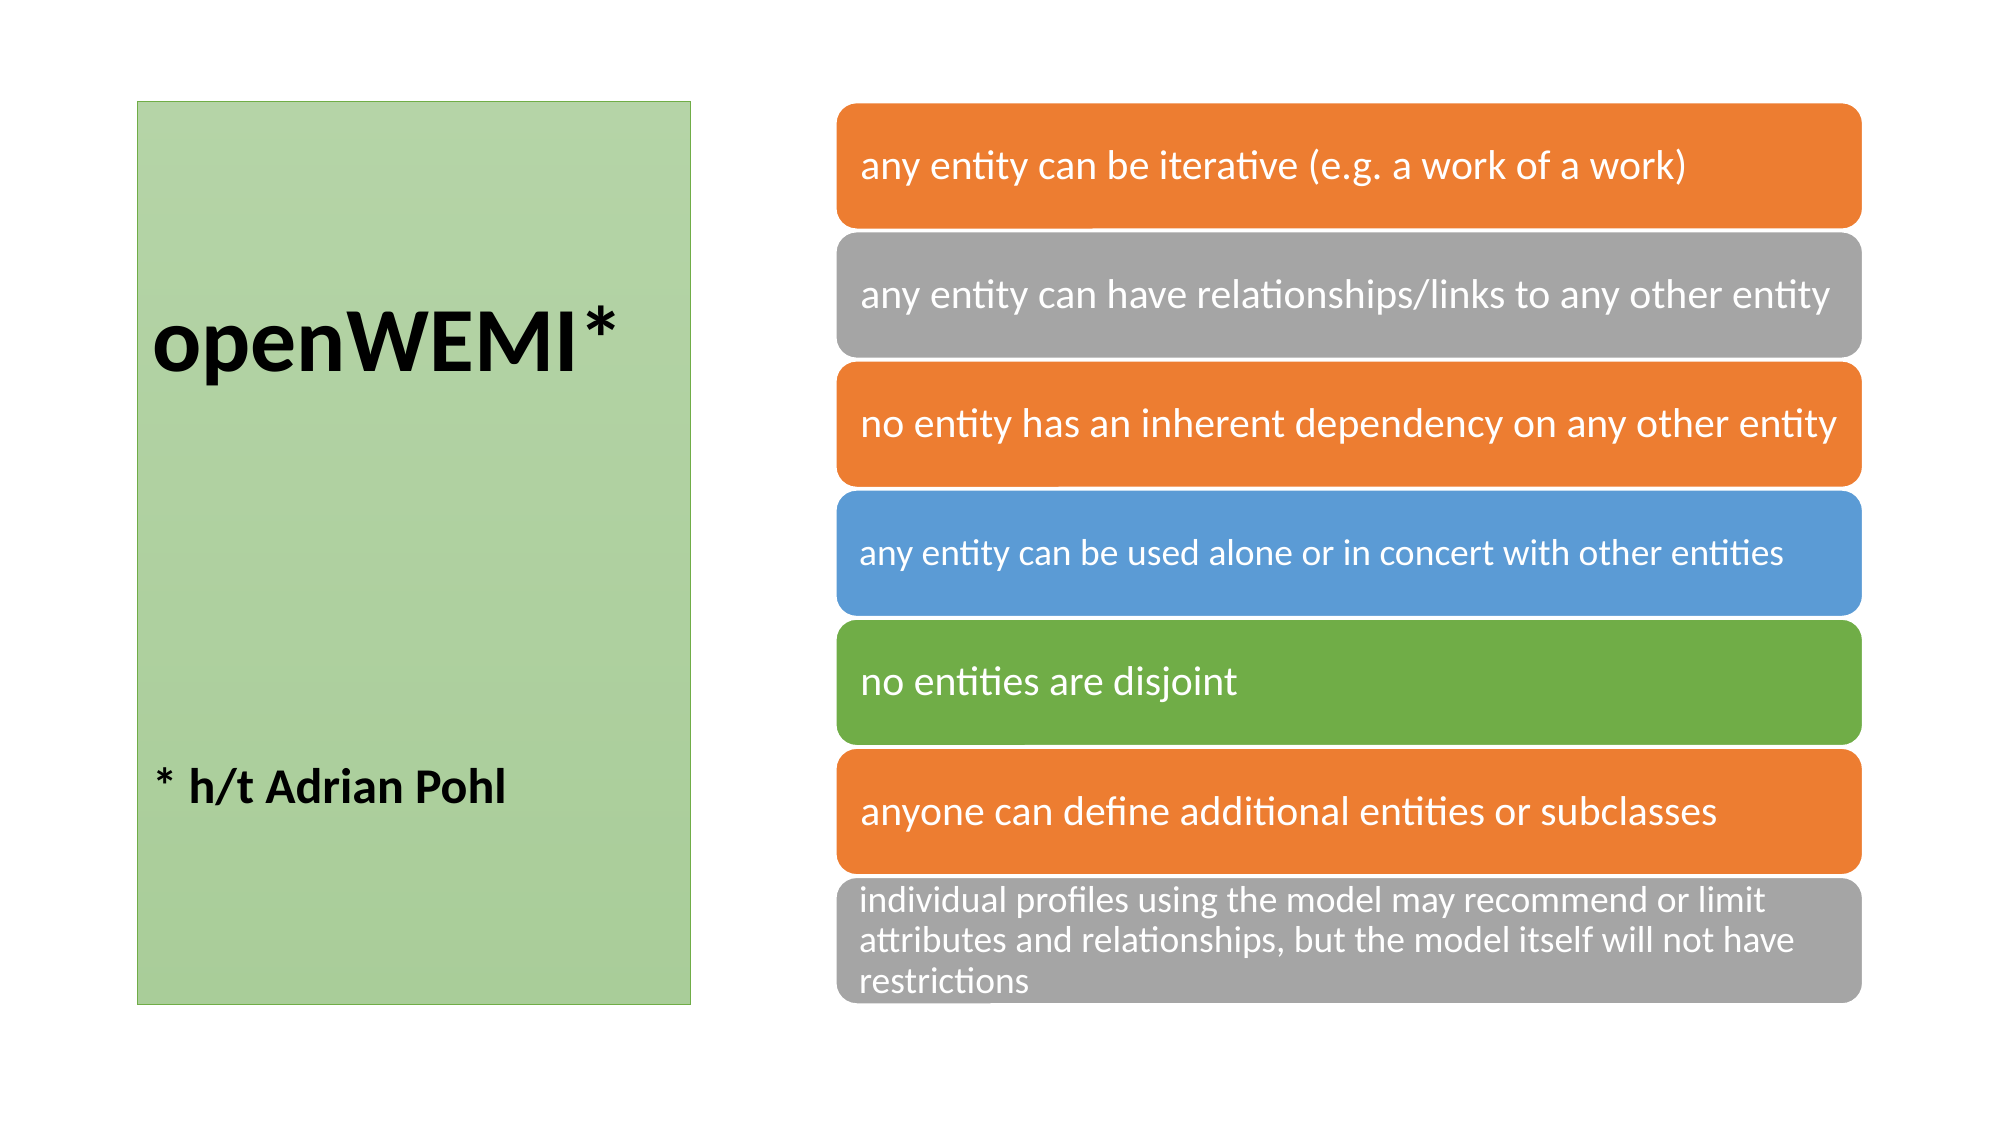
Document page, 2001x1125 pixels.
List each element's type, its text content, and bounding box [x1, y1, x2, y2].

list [835, 101, 1863, 1005]
title openWEMI* * h/t Adrian Pohl [137, 101, 691, 1005]
